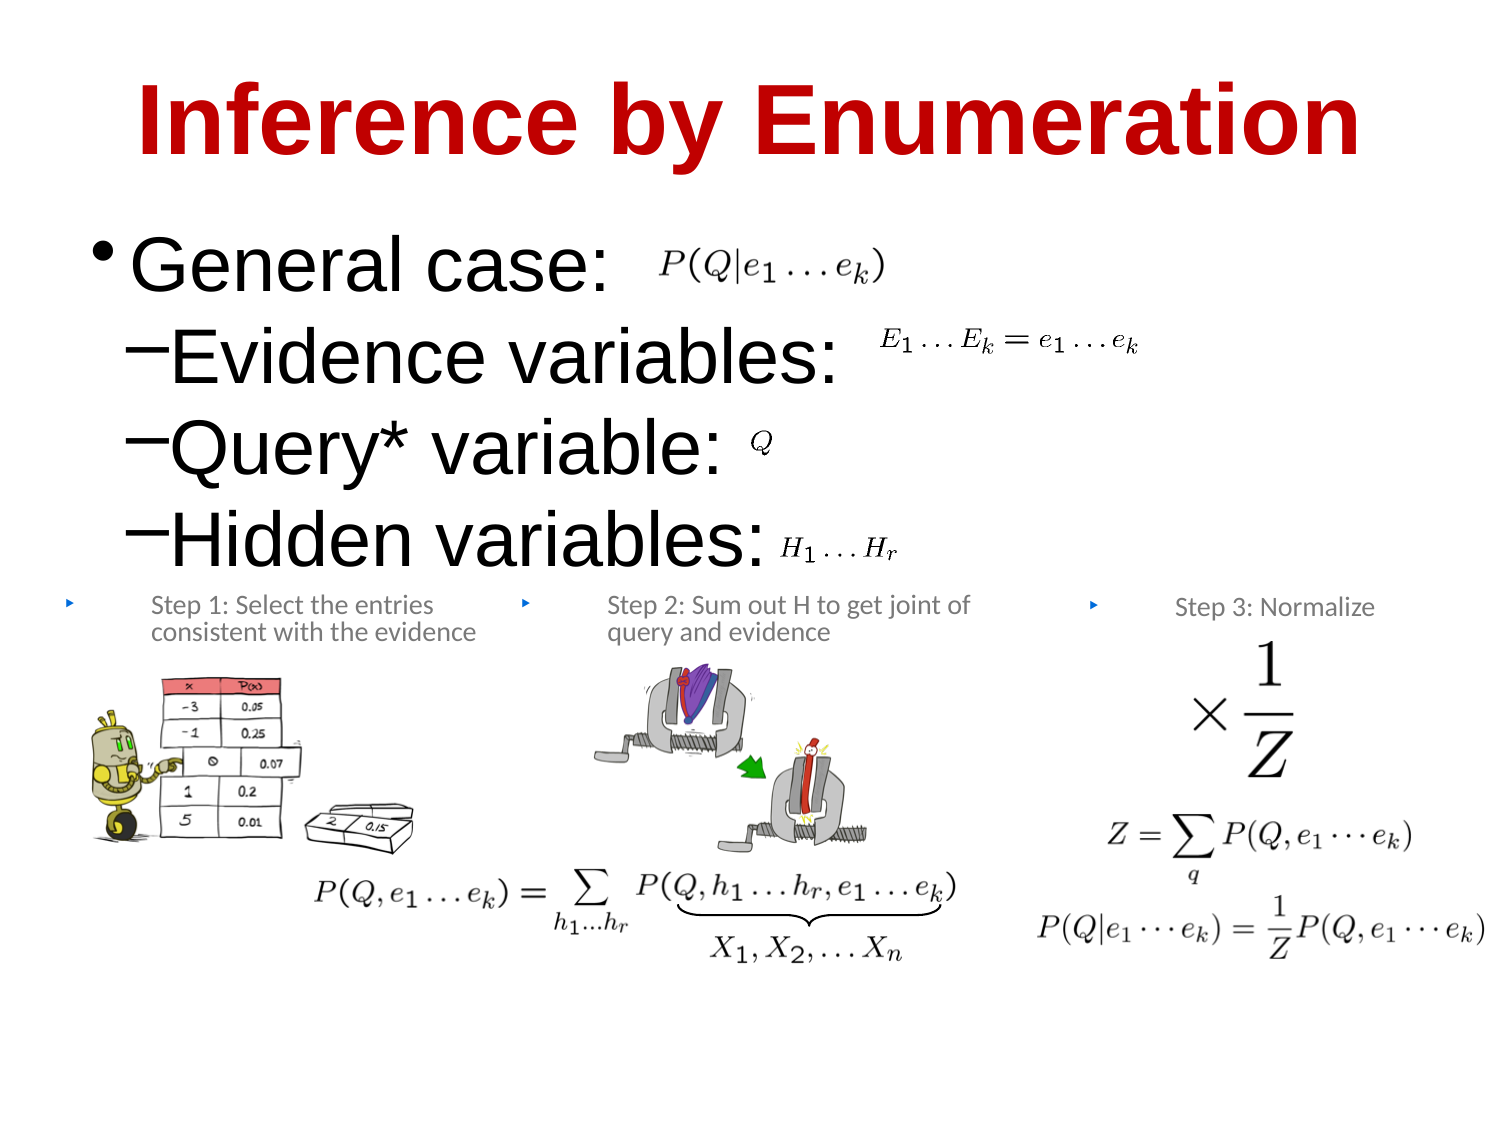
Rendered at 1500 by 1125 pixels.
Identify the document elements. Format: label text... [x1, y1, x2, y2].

picture [74, 662, 418, 860]
title Inference by Enumeration [0, 17, 1500, 211]
picture [750, 429, 772, 457]
text_box [309, 871, 958, 969]
picture [554, 868, 956, 964]
picture [1192, 641, 1294, 778]
picture [312, 878, 546, 911]
text_box Step 3: Normalize [1082, 589, 1426, 628]
text_box [1104, 816, 1413, 893]
picture [1034, 893, 1485, 960]
text_box [581, 664, 884, 868]
picture [778, 535, 898, 563]
text_box Step 2: Sum out H to get joint of query and evidence [514, 587, 986, 653]
picture [657, 246, 886, 287]
picture [879, 326, 1138, 356]
picture [584, 662, 882, 861]
picture [1107, 813, 1412, 886]
text_box Step 1: Select the entries consistent with the evidence [58, 587, 497, 653]
list General case: Evidence variables: Query* variable: Hidden variables: [74, 224, 1426, 1006]
